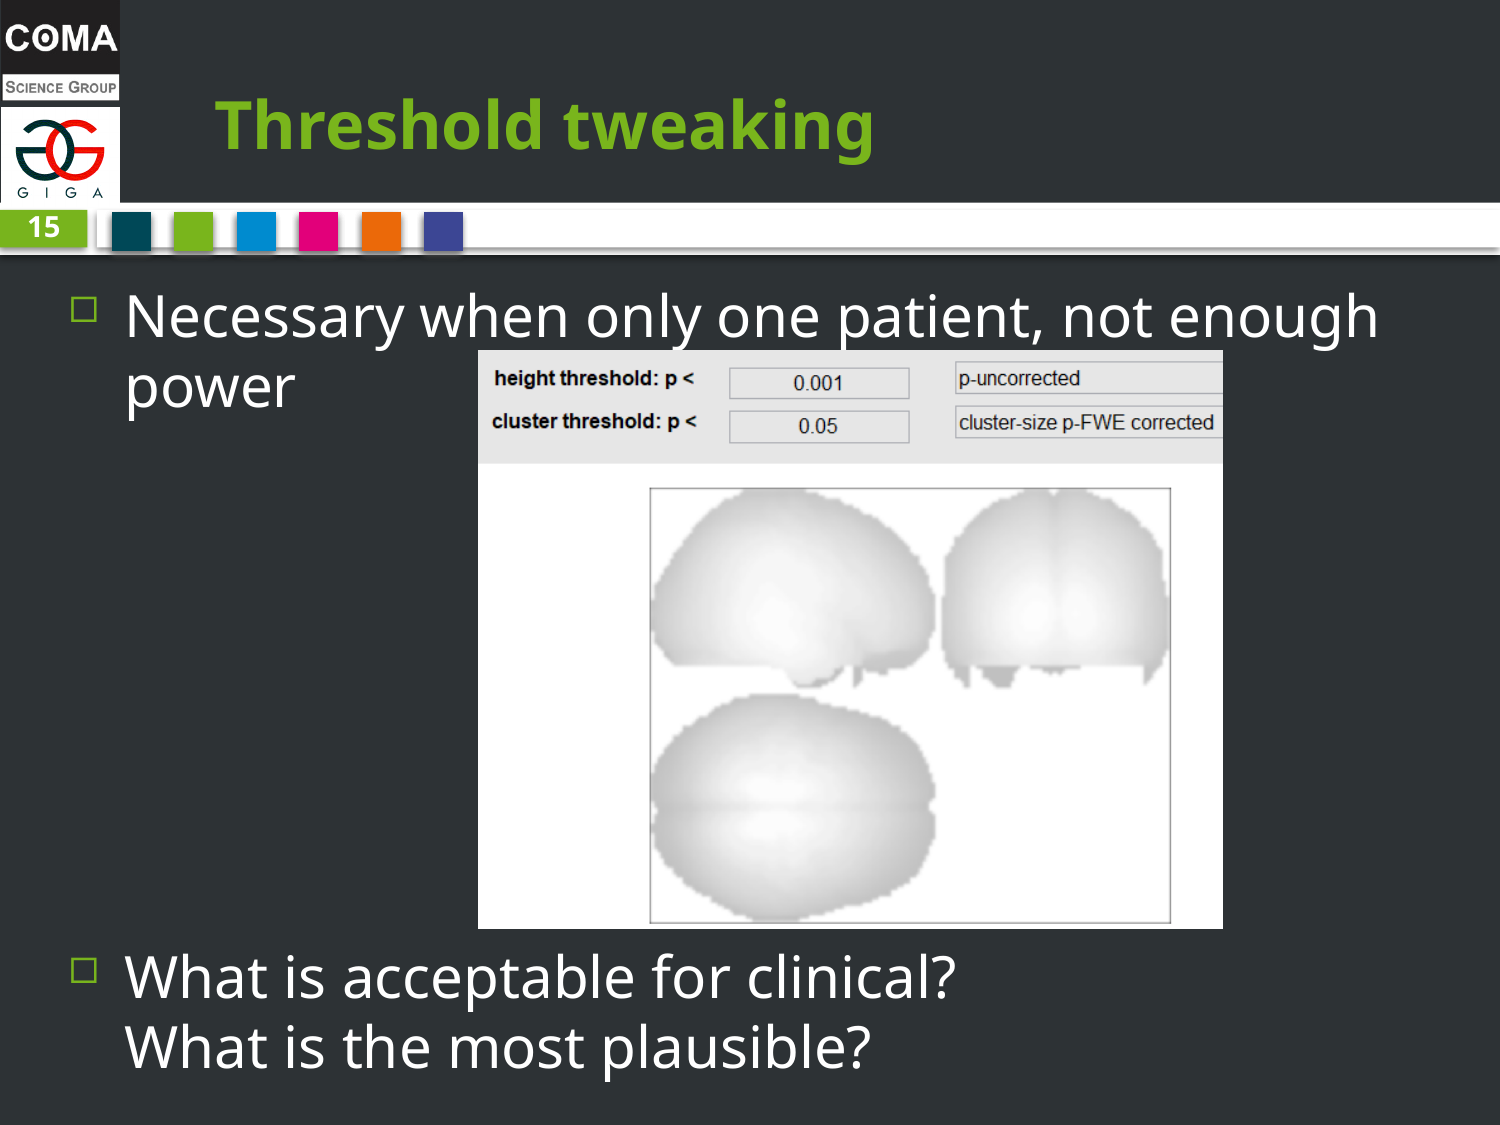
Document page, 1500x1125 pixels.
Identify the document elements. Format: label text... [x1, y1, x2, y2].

text_box [112, 212, 150, 250]
text_box [174, 212, 213, 250]
picture [1, 0, 120, 101]
picture [1, 107, 120, 208]
picture [477, 350, 1223, 929]
text_box [362, 212, 400, 250]
list Necessary when only one patient, not enough power What is acceptable for clinical? What is the most plausible? [53, 271, 1500, 1125]
text_box [425, 212, 463, 250]
slide_number 15 [0, 208, 88, 249]
text_box [237, 212, 275, 250]
text_box [300, 212, 338, 250]
title Threshold tweaking [199, 46, 1500, 200]
